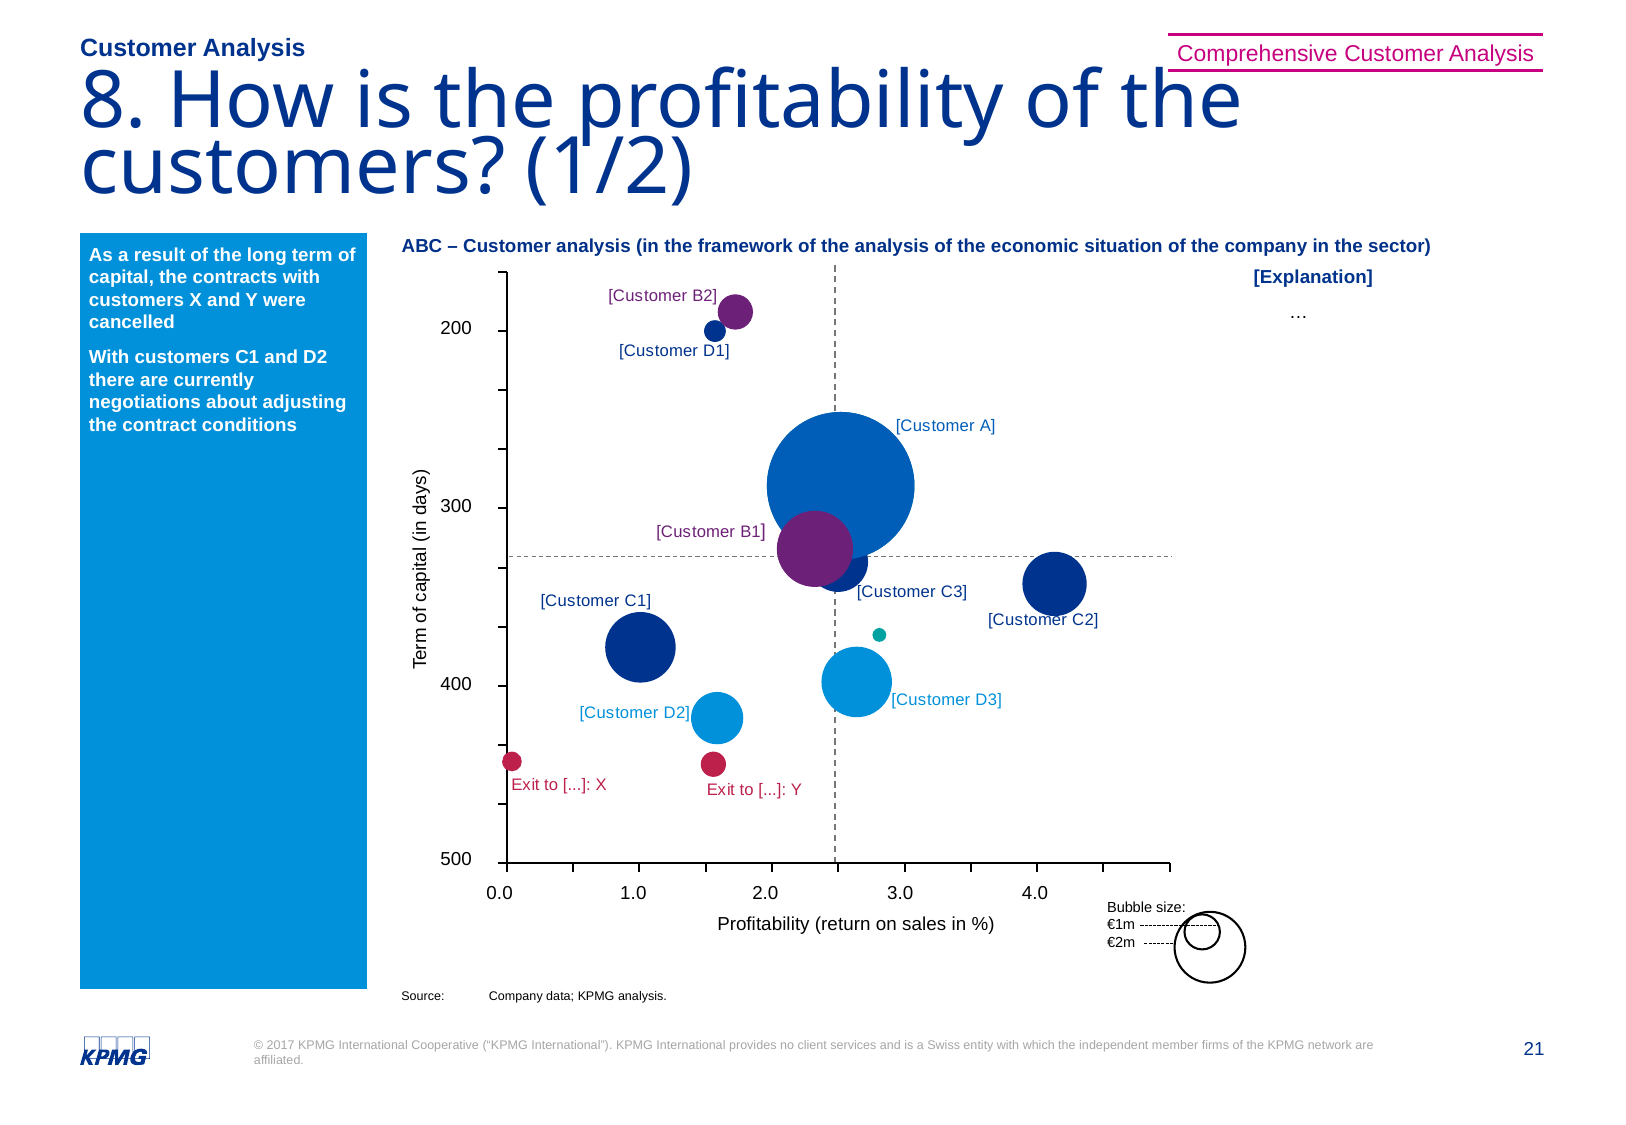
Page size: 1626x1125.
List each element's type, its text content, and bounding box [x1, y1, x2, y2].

text_box ABC – Customer analysis (in the framework of the analysis of the economic situation of the company in the sector) [401, 233, 1545, 264]
text_box Term of capital (in days) [407, 349, 430, 670]
text_box Source: Company data; KPMG analysis. [401, 987, 838, 1003]
text_box 0.0 [486, 888, 528, 904]
text_box 200 [440, 316, 480, 339]
text_box [1173, 951, 1247, 984]
text_box Profitability (return on sales in %) [717, 911, 1173, 935]
text_box 3.0 [887, 888, 928, 904]
text_box 2.0 [752, 888, 793, 904]
text_box 500 [440, 847, 480, 870]
text_box 300 [440, 493, 480, 516]
text_box 400 [440, 671, 480, 695]
list [Explanation] … [1253, 265, 1548, 988]
list Customer Analysis [80, 33, 1168, 62]
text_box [1168, 34, 1544, 71]
text_box 4.0 [1021, 888, 1063, 904]
title 8. How is the profitability of the customers? (1/2) [80, 74, 1544, 193]
text_box Bubble size: €1m €2m [1106, 897, 1334, 951]
list As a result of the long term of capital, the contracts with customers X and Y were cancelled With customers C1 and D2 there are currently negotiations about adjusting the contract conditions [80, 233, 367, 989]
text_box 1.0 [620, 888, 661, 904]
chart [480, 265, 1171, 888]
